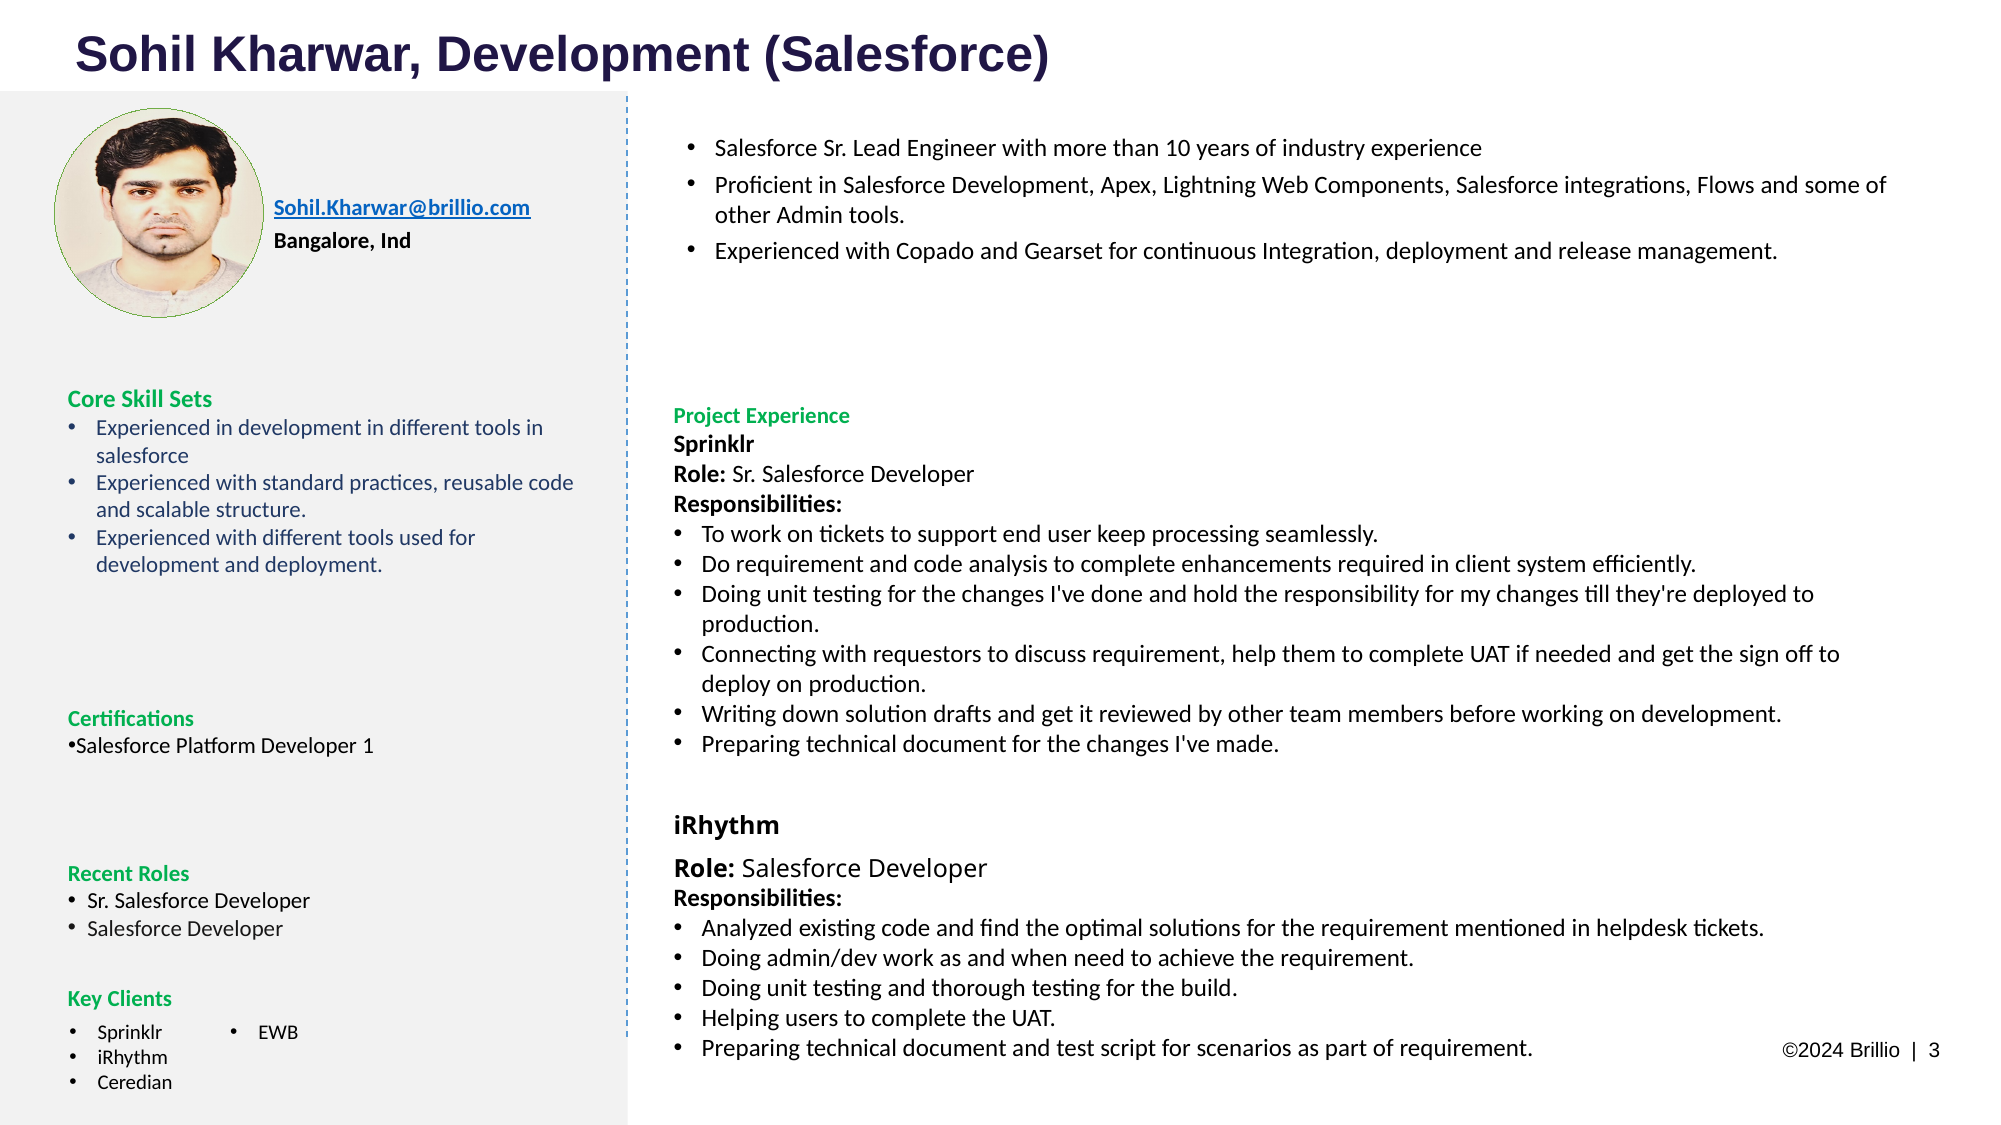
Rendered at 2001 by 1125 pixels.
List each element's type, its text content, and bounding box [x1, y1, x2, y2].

text_box [0, 90, 629, 1125]
text_box Core Skill Sets Experienced in development in different tools in salesforce Experienced with standard practices, reusable code and scalable structure. Experienced with different tools used for development and deployment. [52, 375, 605, 635]
text_box Sohil Kharwar, Development (Salesforce) [60, 20, 1940, 89]
text_box Sohil.Kharwar@brillio.com Bangalore, Ind [264, 179, 623, 295]
text_box ©2024 Brillio | 3 [1897, 1019, 1940, 1062]
picture [54, 108, 264, 318]
text_box Project Experience Sprinklr Role: Sr. Salesforce Developer Responsibilities: To work on tickets to support end user keep processing seamlessly. Do requirement and code analysis to complete enhancements required in client system efficiently. Doing unit testing for the changes I've done and hold the responsibility for my changes till they're deployed to production. Connecting with requestors to discuss requirement, help them to complete UAT if needed and get the sign off to deploy on production. Writing down solution drafts and get it reviewed by other team members before working on development. Preparing technical document for the changes I've made. iRhythm Role: Salesforce Developer Responsibilities: Analyzed existing code and find the optimal solutions for the requirement mentioned in helpdesk tickets. Doing admin/dev work as and when need to achieve the requirement. Doing unit testing and thorough testing for the build. Helping users to complete the UAT. Preparing technical document and test script for scenarios as part of requirement. [658, 392, 1897, 1070]
text_box Salesforce Sr. Lead Engineer with more than 10 years of industry experience Proficient in Salesforce Development, Apex, Lightning Web Components, Salesforce integrations, Flows and some of other Admin tools. Experienced with Copado and Gearset for continuous Integration, deployment and release management. [671, 124, 1910, 272]
text_box Key Clients [52, 975, 1291, 1046]
text_box Certifications Salesforce Platform Developer 1 [53, 695, 616, 821]
text_box Sprinklr iRhythm Ceredian EWB [54, 1011, 567, 1122]
text_box Recent Roles Sr. Salesforce Developer Salesforce Developer [52, 850, 597, 975]
